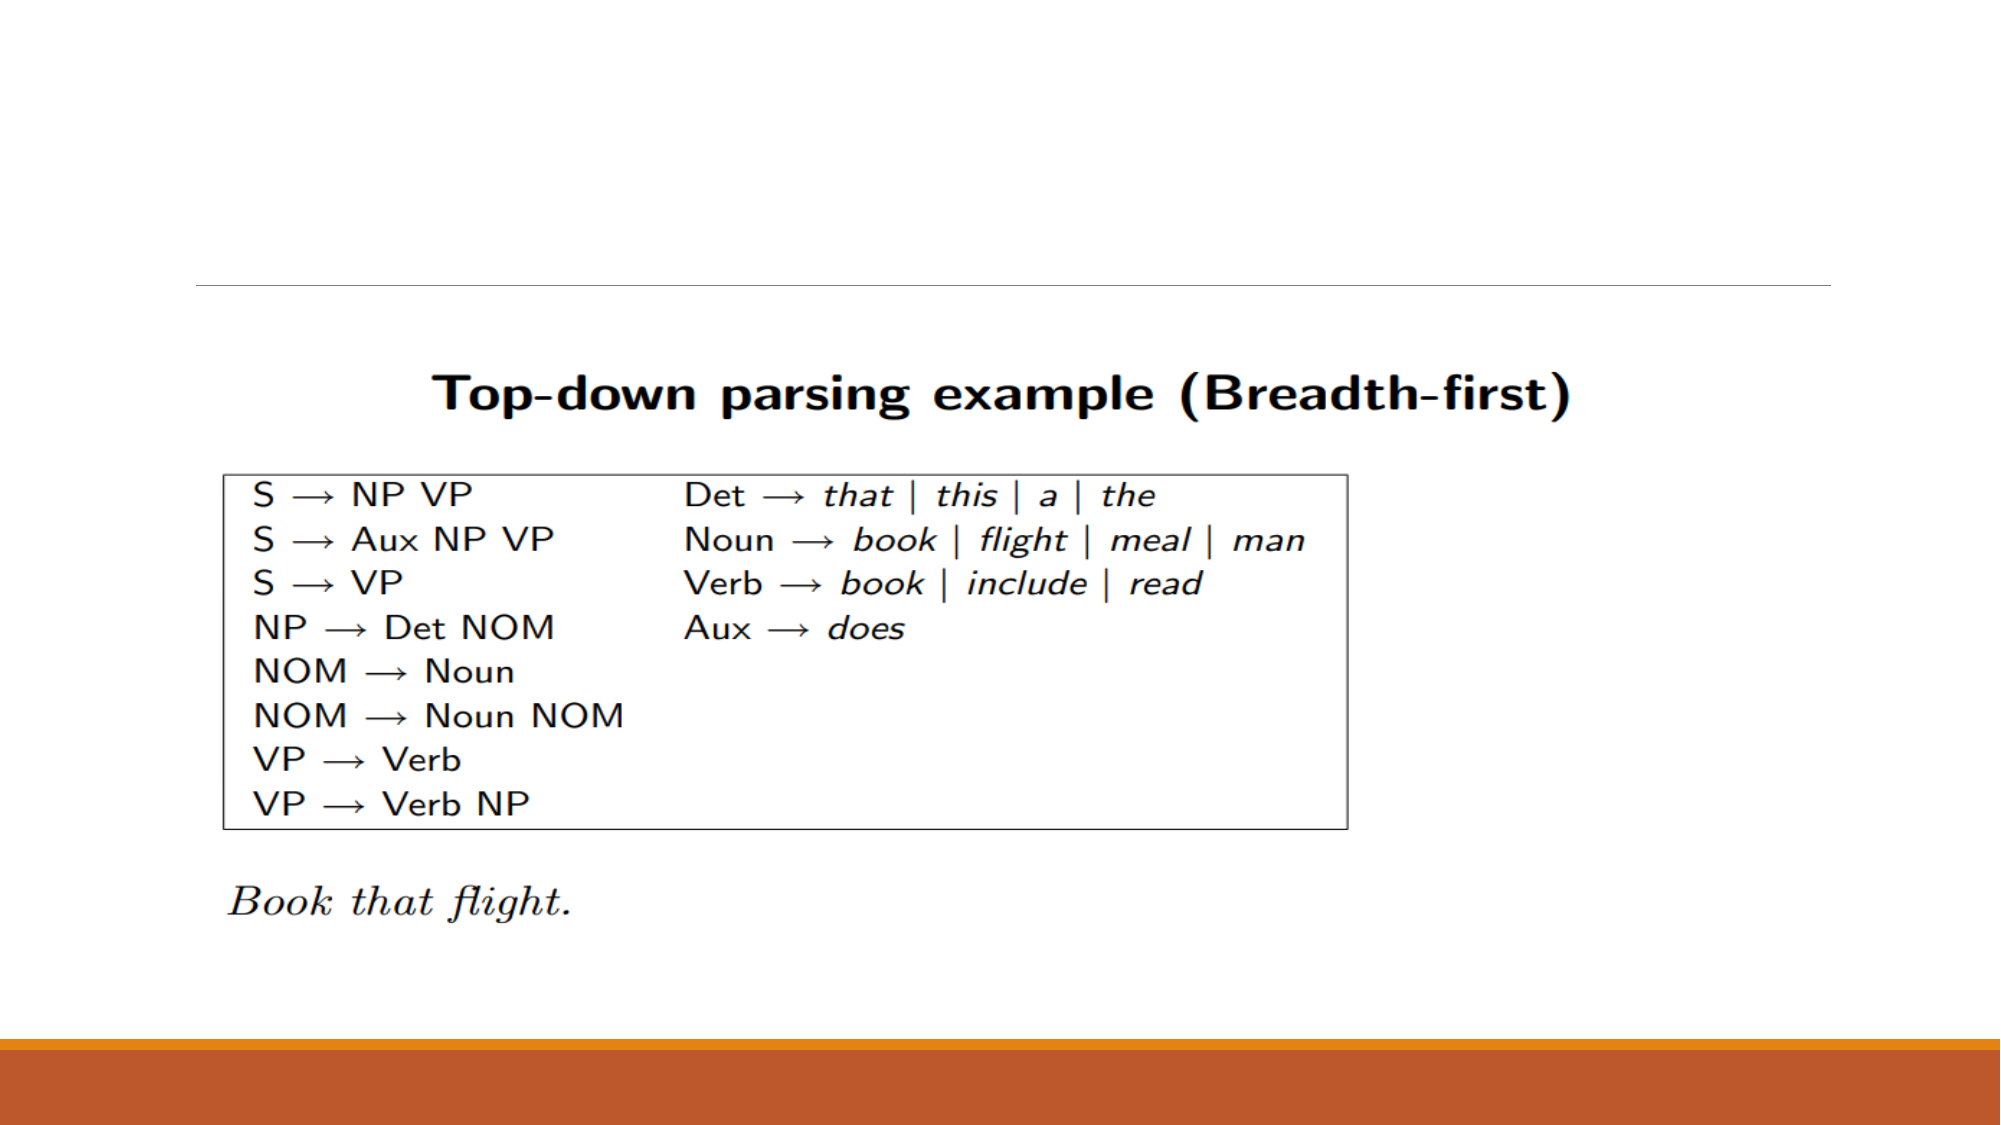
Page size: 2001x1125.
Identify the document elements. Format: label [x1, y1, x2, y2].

list [112, 302, 1650, 964]
